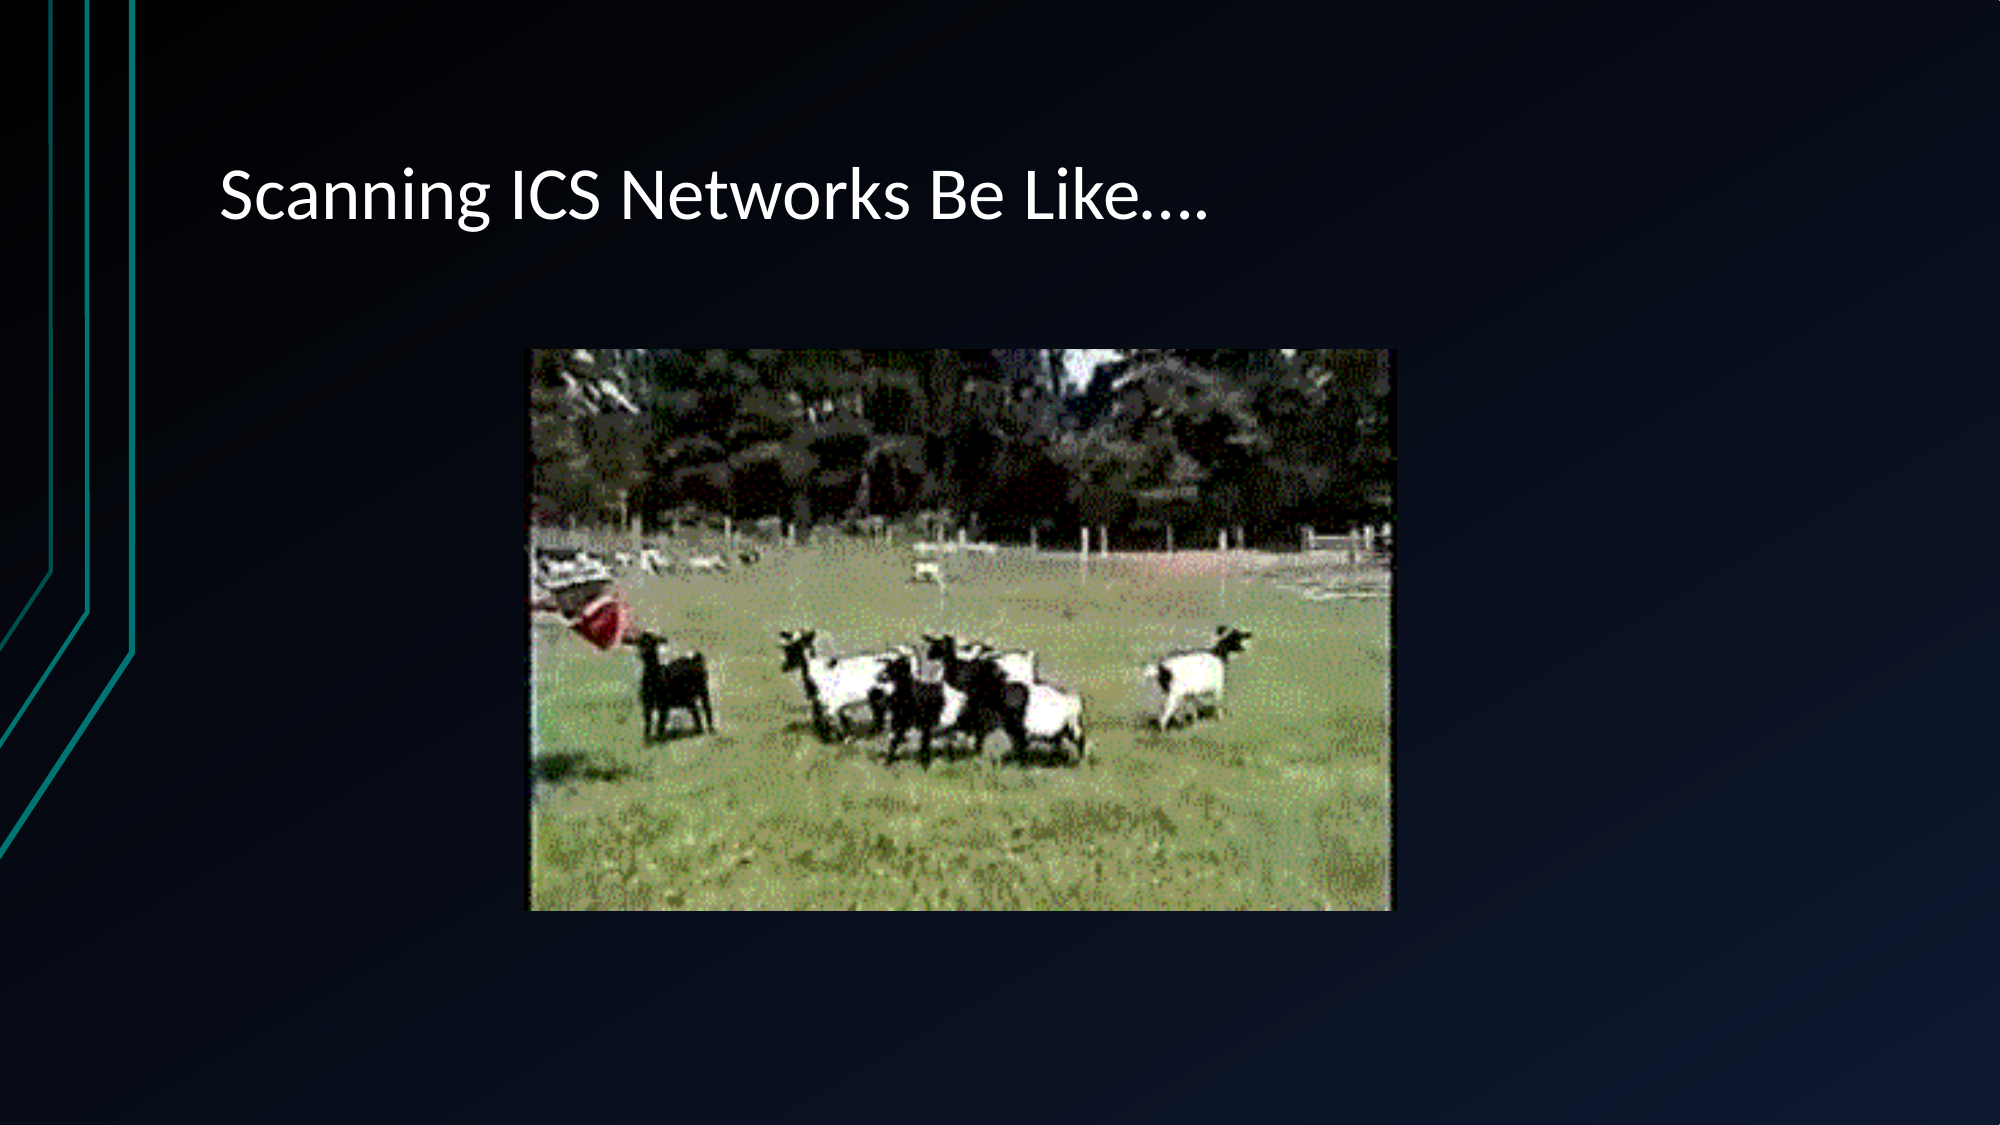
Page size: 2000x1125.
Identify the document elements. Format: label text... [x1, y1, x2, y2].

title Scanning ICS Networks Be Like…. [199, 45, 1900, 246]
picture [524, 349, 1397, 912]
